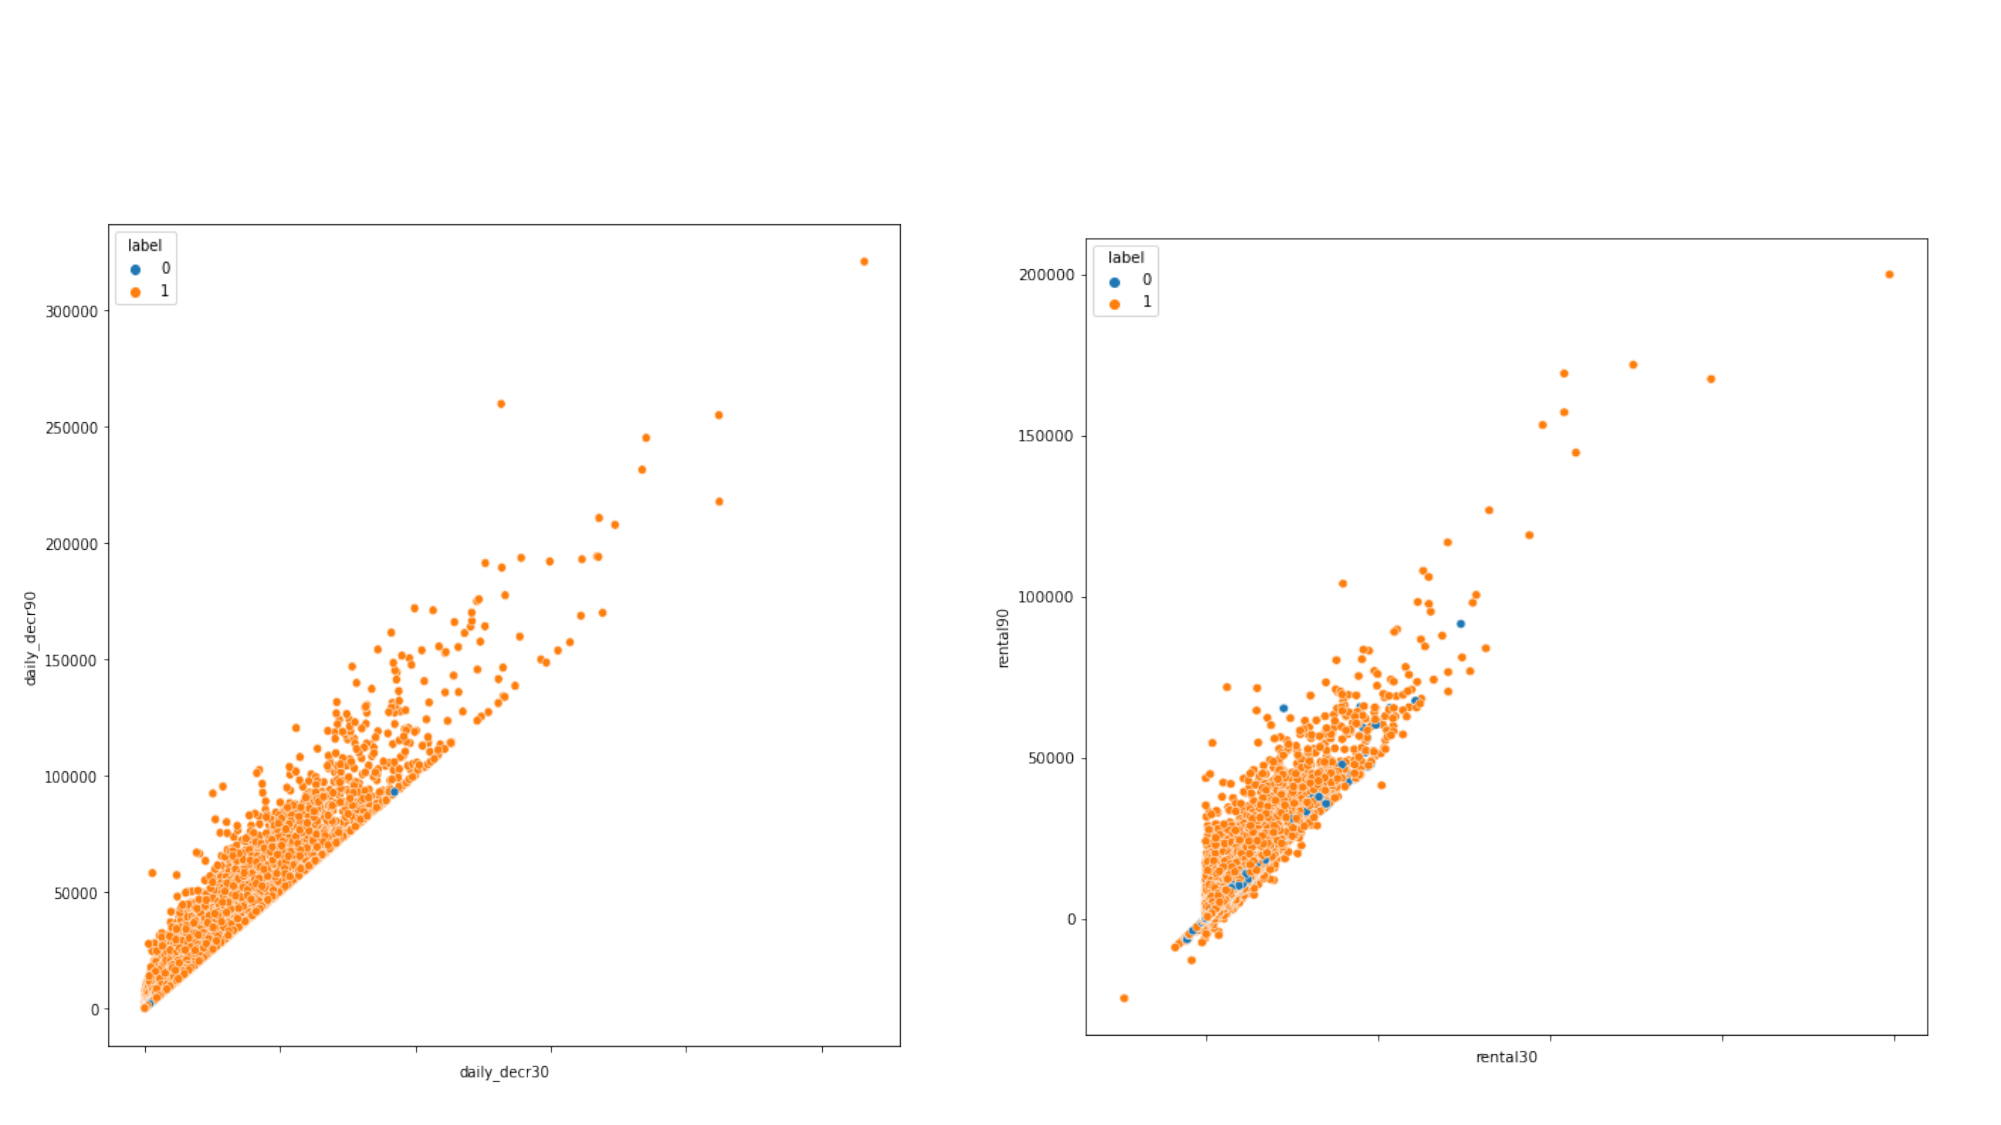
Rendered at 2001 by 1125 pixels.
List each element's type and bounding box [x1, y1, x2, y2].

picture [13, 215, 910, 1090]
list [986, 228, 1938, 1076]
